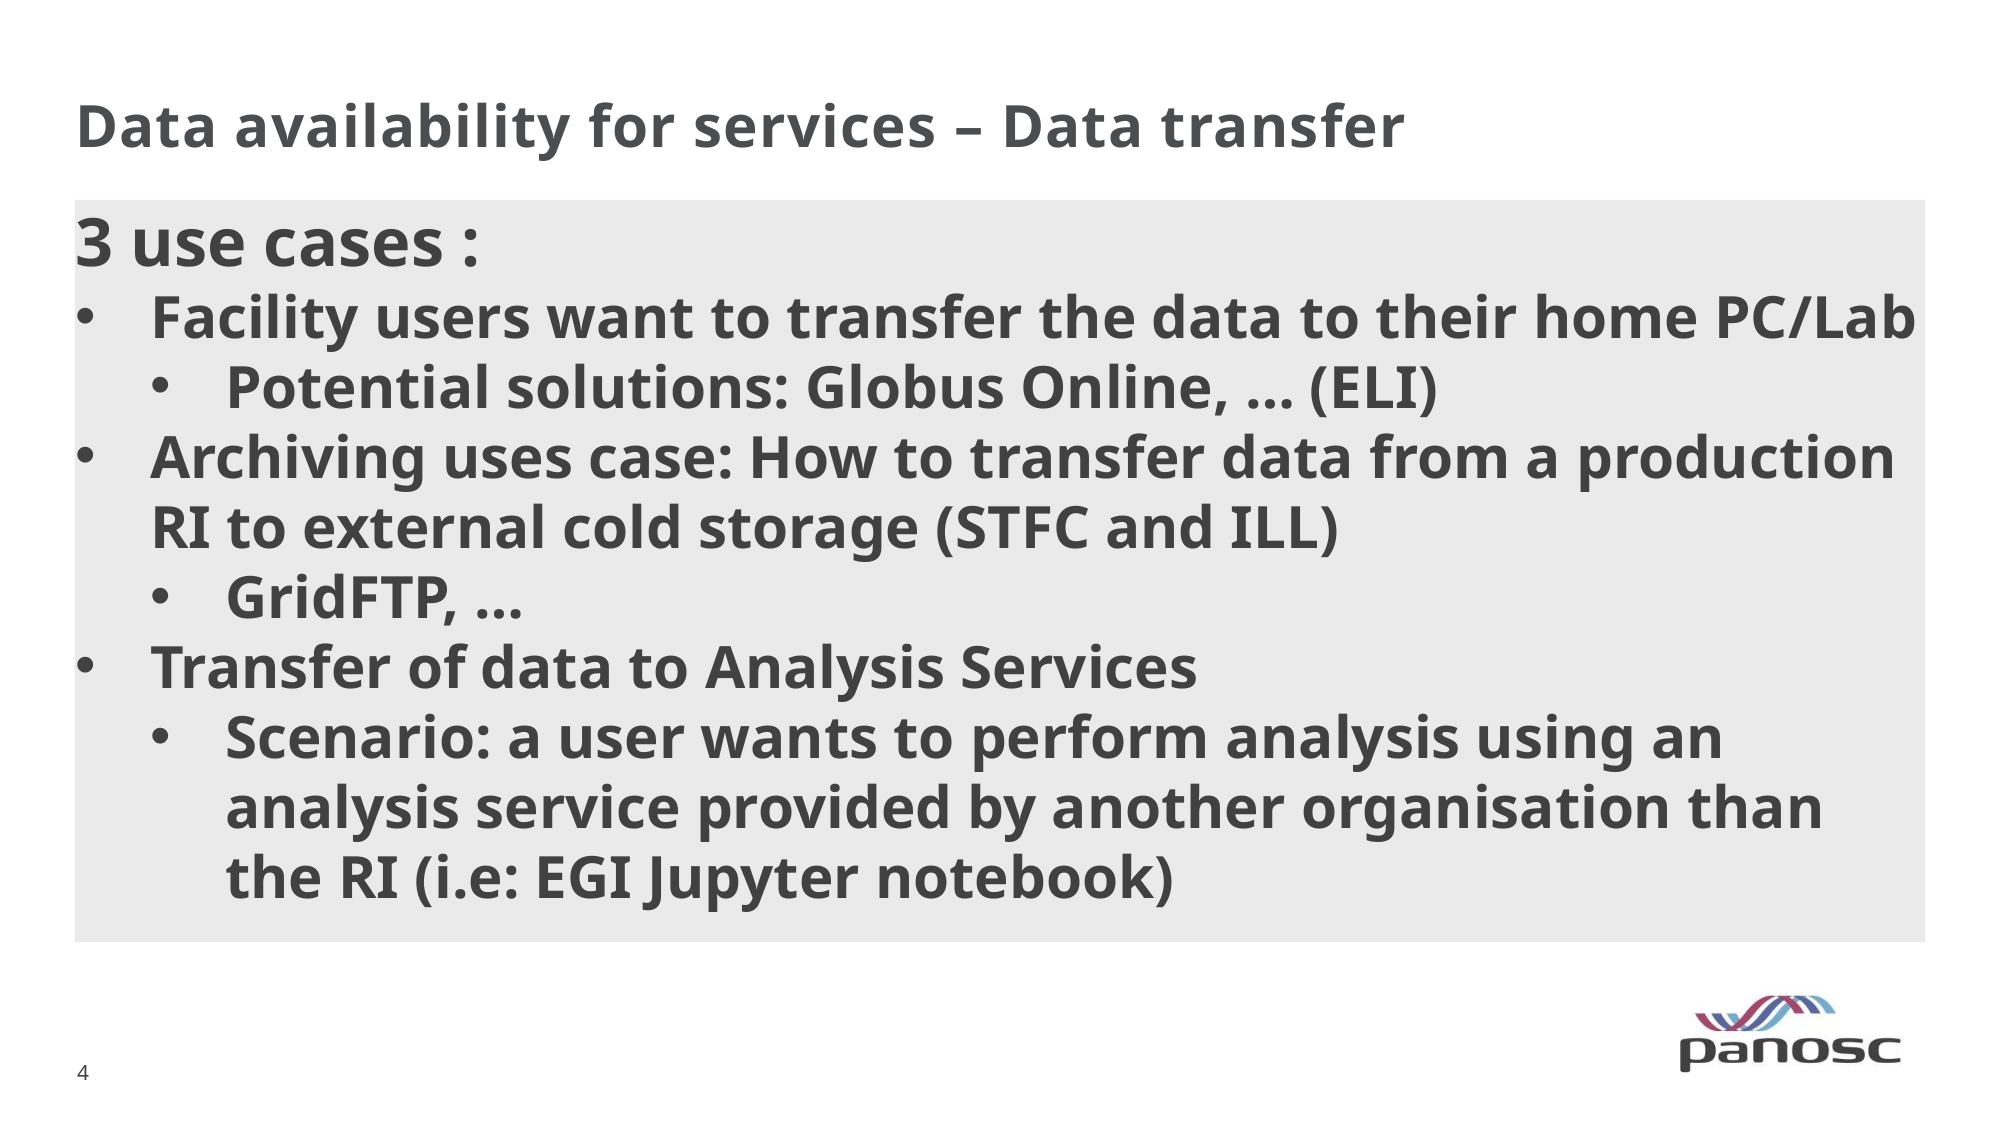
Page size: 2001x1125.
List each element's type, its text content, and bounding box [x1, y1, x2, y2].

text_box 3 use cases : Facility users want to transfer the data to their home PC/Lab Potential solutions: Globus Online, … (ELI) Archiving uses case: How to transfer data from a production RI to external cold storage (STFC and ILL) GridFTP, … Transfer of data to Analysis Services Scenario: a user wants to perform analysis using an analysis service provided by another organisation than the RI (i.e: EGI Jupyter notebook) [1738, 199, 1926, 943]
title Data availability for services – Data transfer [72, 86, 1520, 277]
text_box [75, 195, 1738, 944]
picture [1, 947, 1999, 1125]
